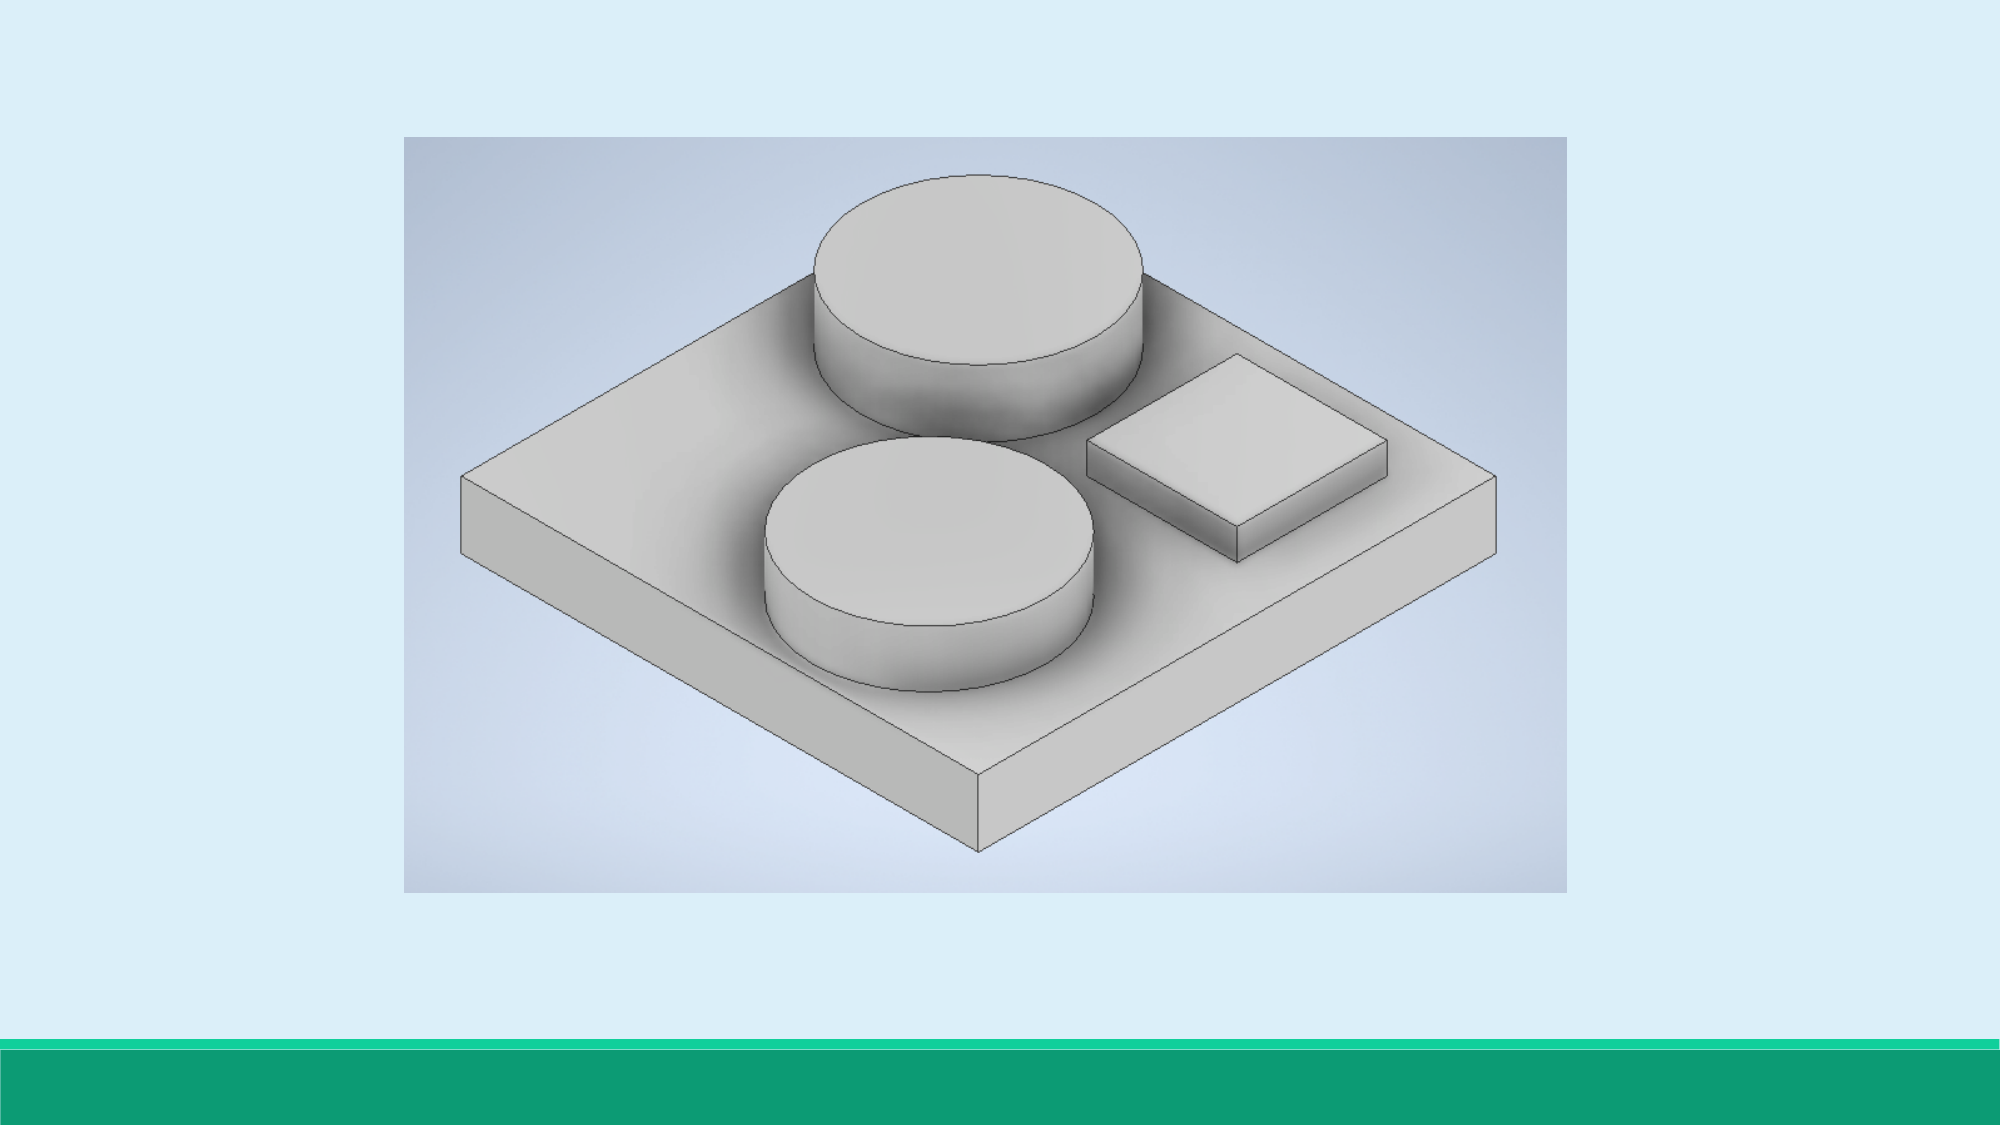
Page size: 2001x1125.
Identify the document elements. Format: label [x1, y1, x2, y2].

picture [404, 136, 1567, 893]
